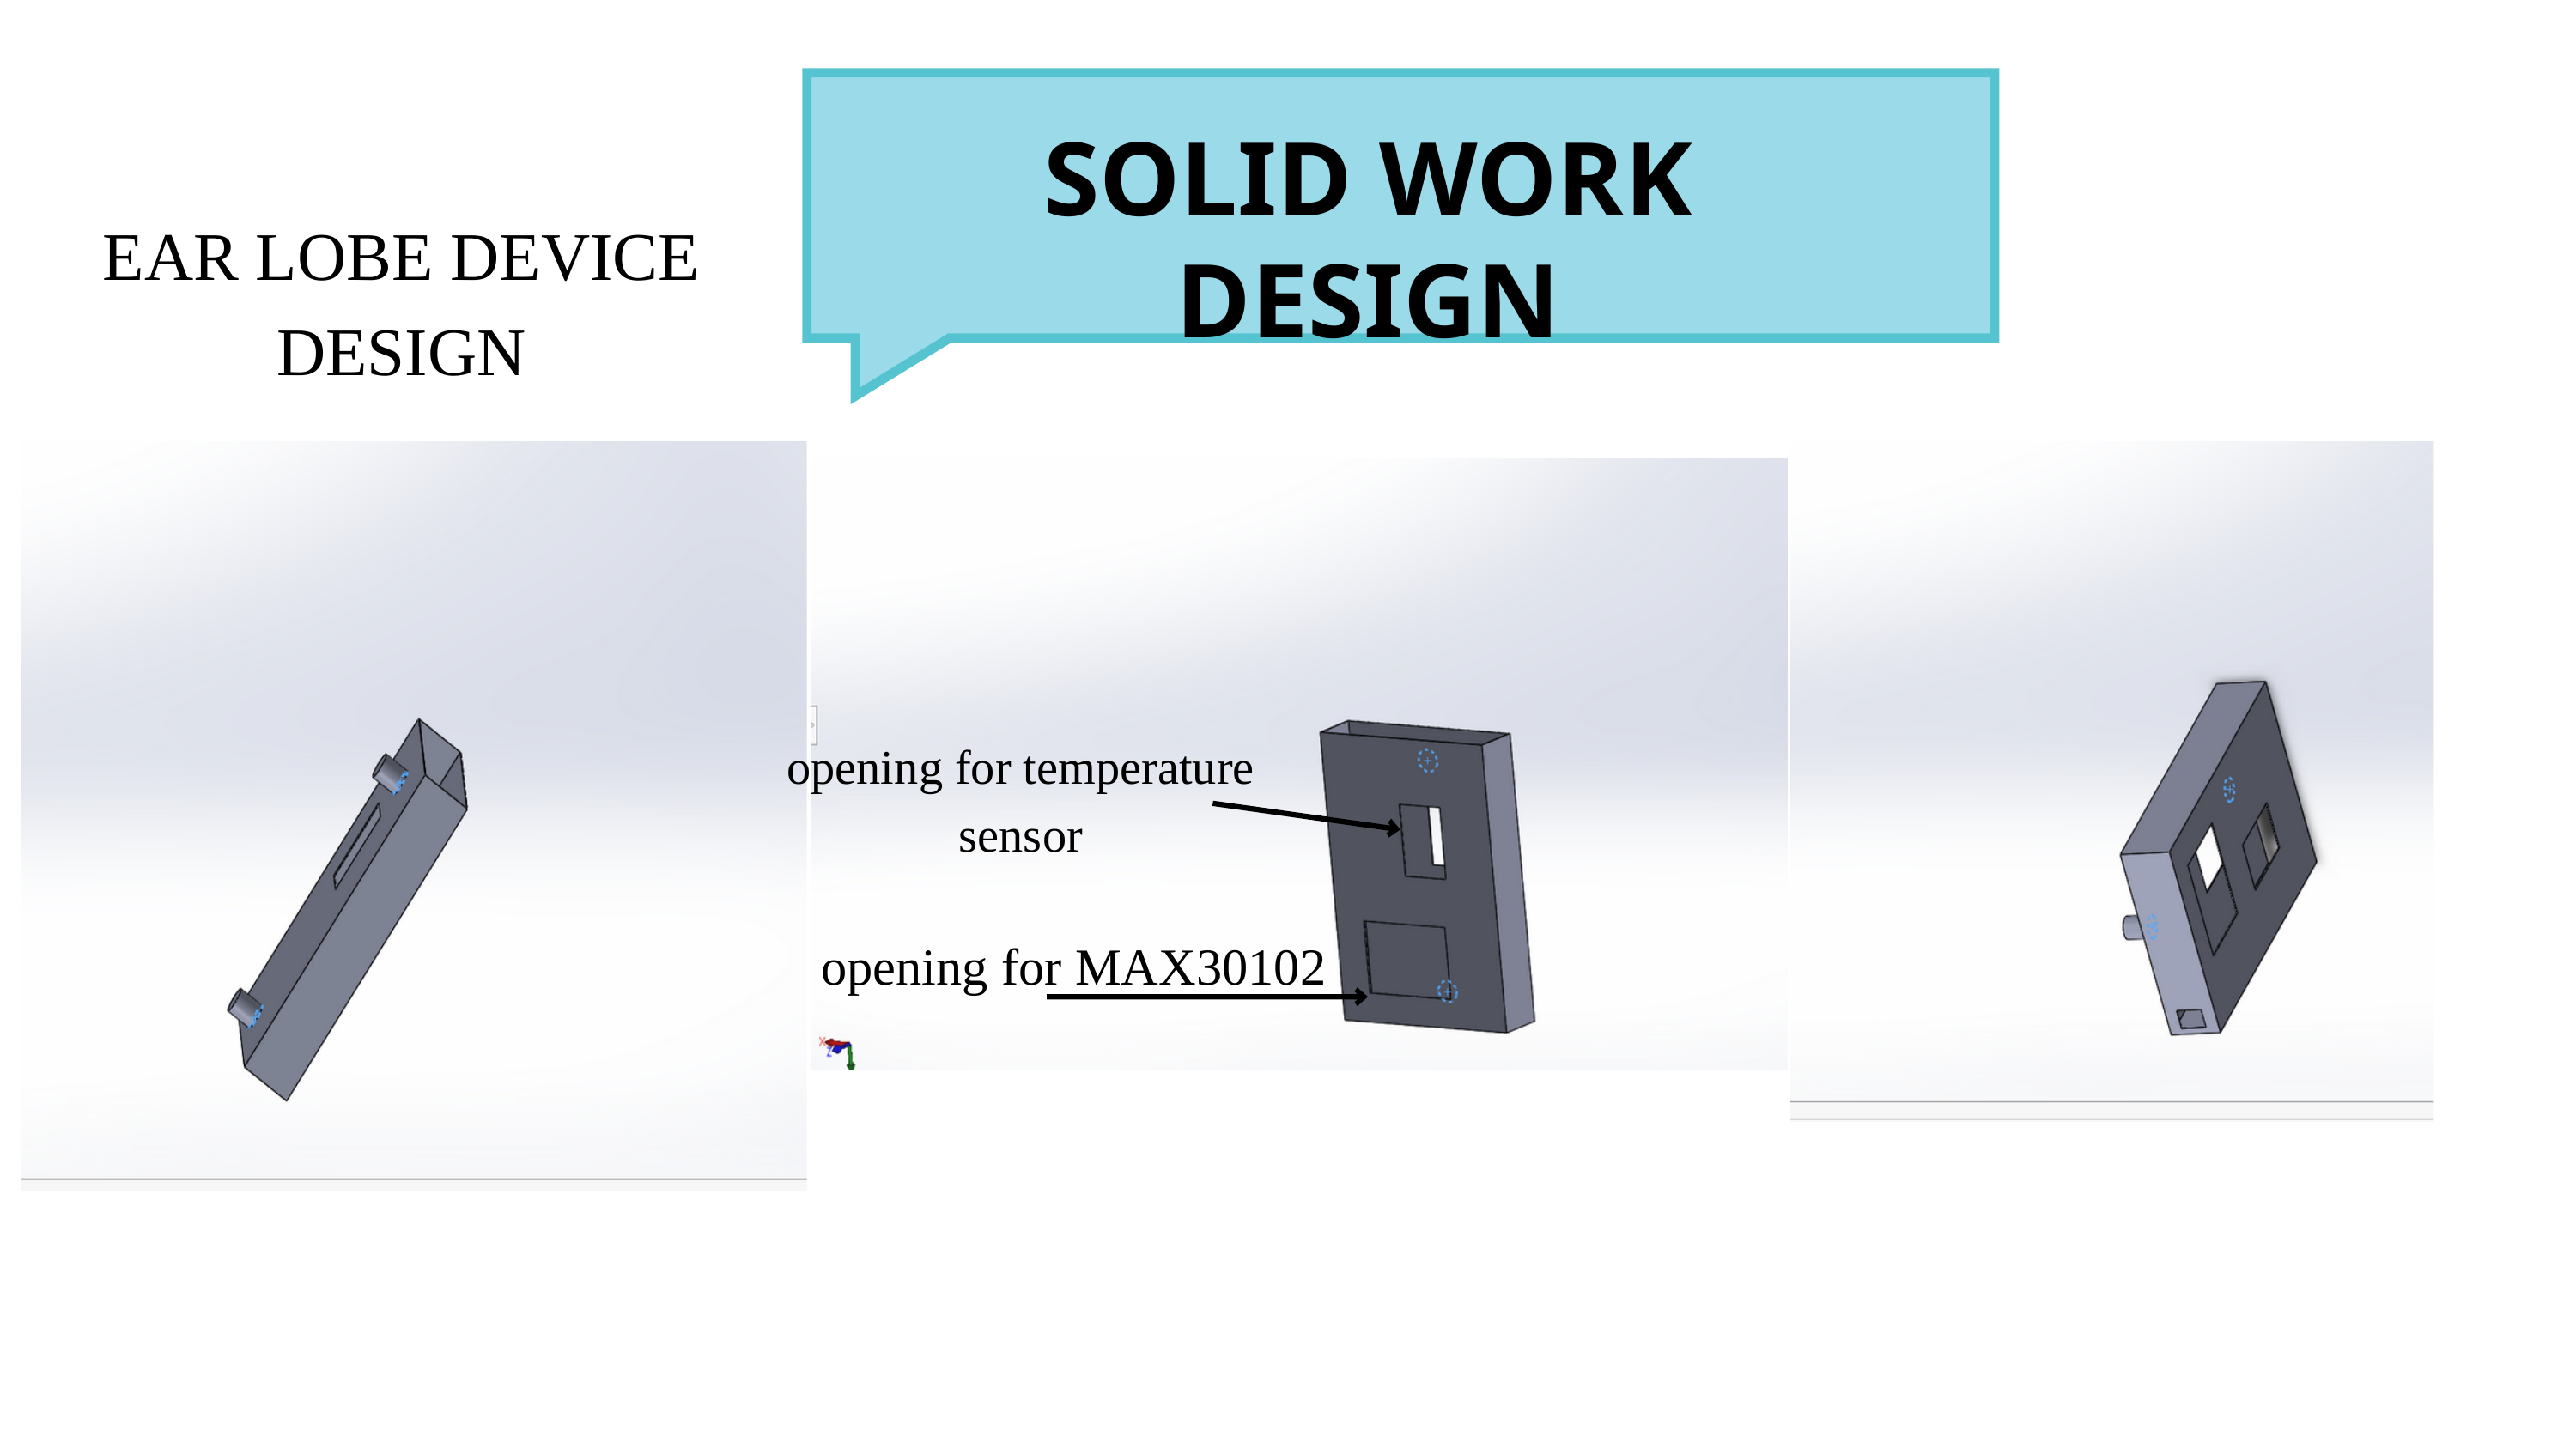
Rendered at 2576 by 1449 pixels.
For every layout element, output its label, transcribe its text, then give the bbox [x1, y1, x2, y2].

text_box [806, 72, 1996, 397]
text_box EAR LOBE DEVICE DESIGN [0, 198, 801, 390]
text_box opening for temperature sensor [754, 726, 1288, 863]
text_box [1790, 441, 2434, 1122]
text_box [811, 458, 1788, 1070]
text_box [1212, 803, 1400, 835]
text_box opening for MAX30102 [806, 923, 1341, 996]
text_box [21, 441, 807, 1191]
